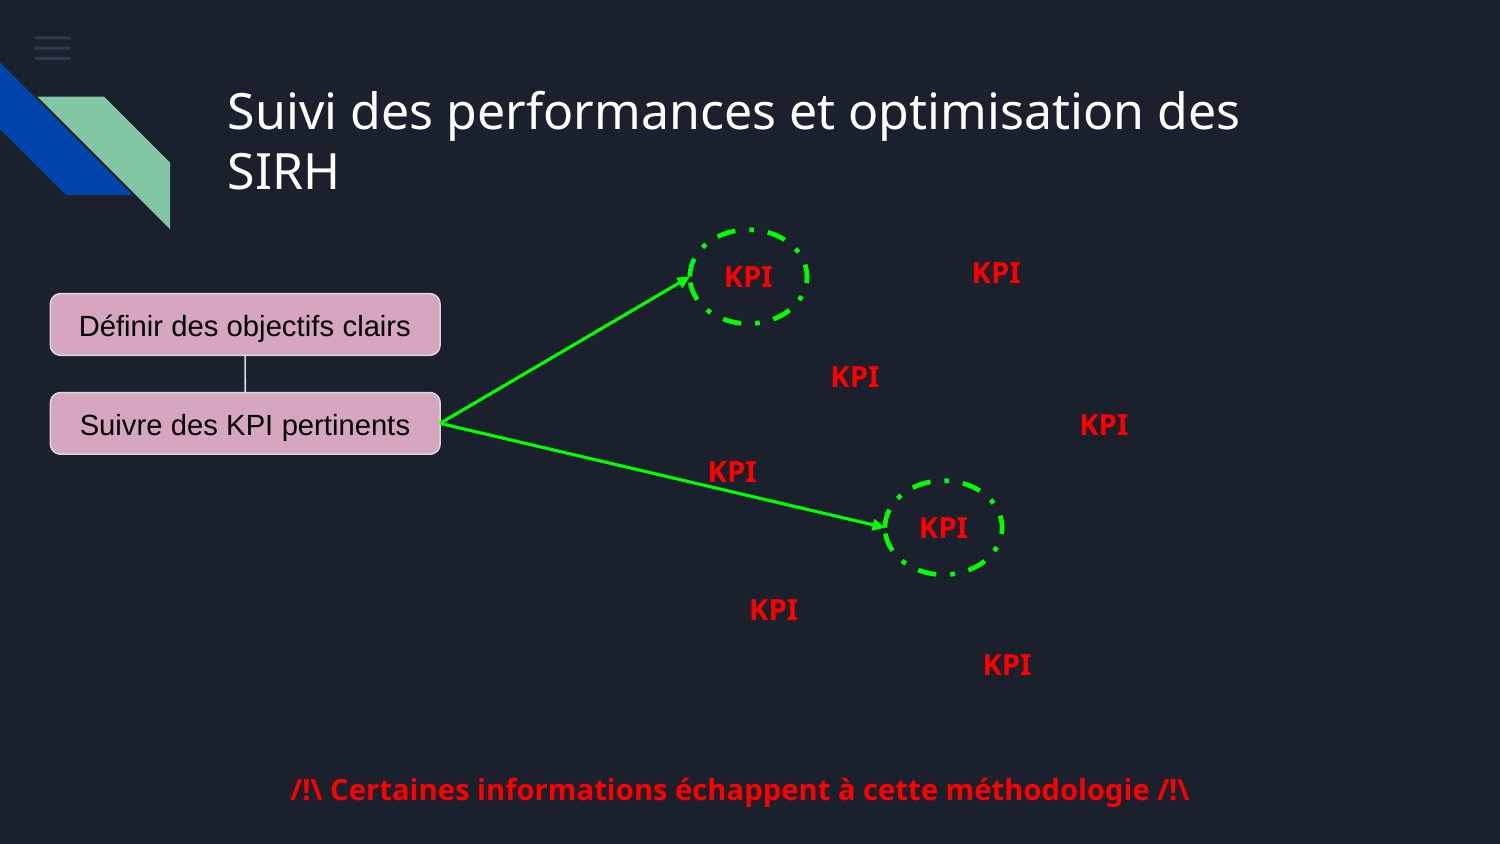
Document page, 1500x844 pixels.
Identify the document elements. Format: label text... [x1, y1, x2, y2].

text_box KPI [725, 575, 823, 641]
text_box KPI [958, 631, 1056, 697]
text_box KPI [947, 239, 1045, 305]
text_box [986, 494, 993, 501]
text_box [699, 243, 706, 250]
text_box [439, 276, 690, 422]
text_box [689, 229, 807, 324]
text_box Suivre des KPI pertinents [50, 392, 434, 455]
text_box Définir des objectifs clairs [50, 293, 434, 356]
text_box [439, 423, 886, 528]
text_box /!\ Certaines informations échappent à cette méthodologie /!\ [97, 755, 1384, 821]
text_box KPI [806, 343, 904, 408]
text_box [885, 480, 1003, 575]
title Suivi des performances et optimisation des SIRH [212, 64, 1368, 215]
text_box KPI [1055, 391, 1153, 457]
